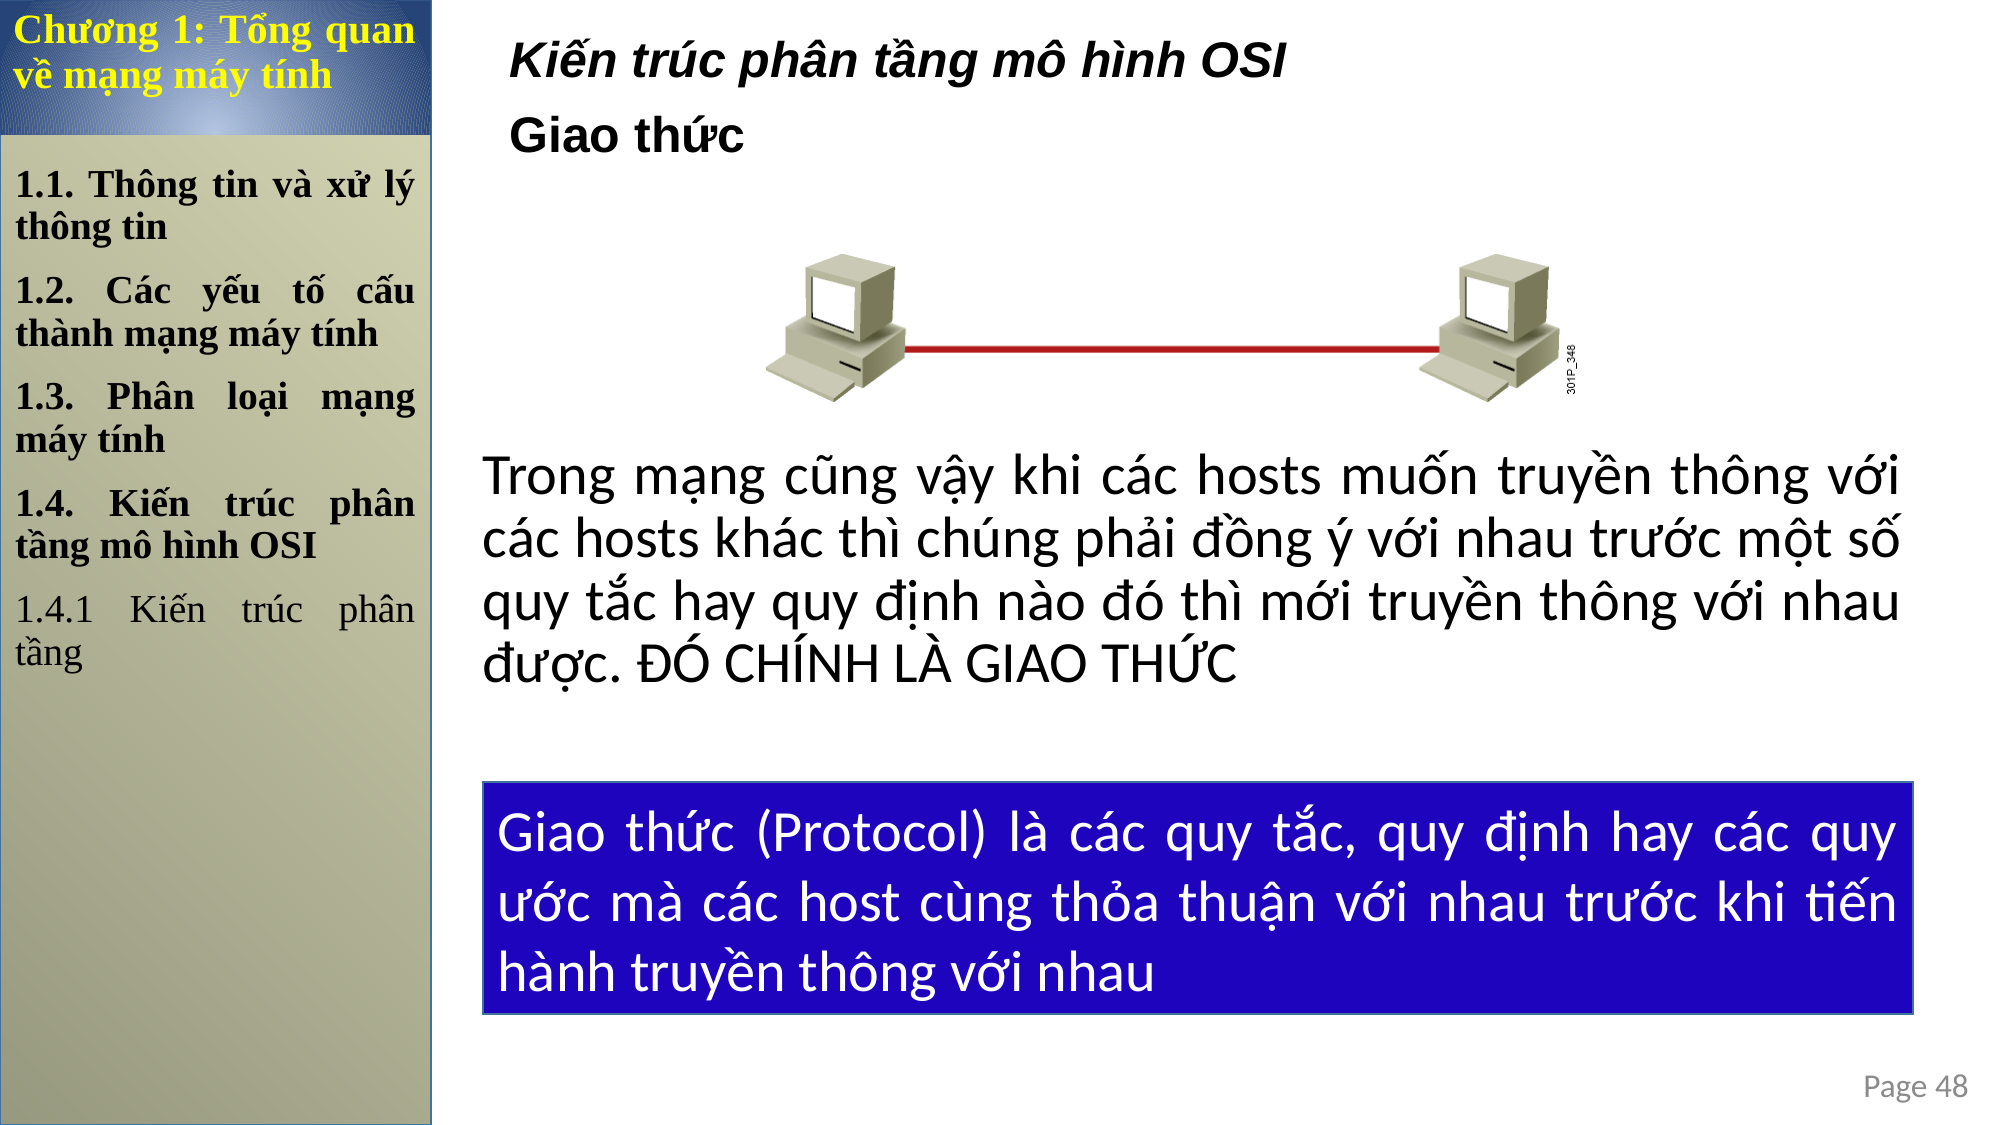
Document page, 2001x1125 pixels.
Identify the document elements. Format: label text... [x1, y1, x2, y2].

picture [766, 254, 1578, 402]
list 1.1. Thông tin và xử lý thông tin 1.2. Các yếu tố cấu thành mạng máy tính 1.3. Phân loại mạng máy tính 1.4. Kiến trúc phân tầng mô hình OSI 1.4.1 Kiến trúc phân tầng [0, 155, 431, 1112]
text_box Giao thức (Protocol) là các quy tắc, quy định hay các quy ước mà các host cùng thỏa thuận với nhau trước khi tiến hành truyền thông với nhau [482, 781, 1914, 1015]
slide_number Page 48 [1811, 1094, 1984, 1112]
text_box Trong mạng cũng vậy khi các hosts muốn truyền thông với các hosts khác thì chúng phải đồng ý với nhau trước một số quy tắc hay quy định nào đó thì mới truyền thông với nhau được. ĐÓ CHÍNH LÀ GIAO THỨC [430, 436, 1917, 791]
list Kiến trúc phân tầng mô hình OSI Giao thức [494, 26, 1987, 1094]
list Chương 1: Tổng quan về mạng máy tính [0, 0, 431, 135]
